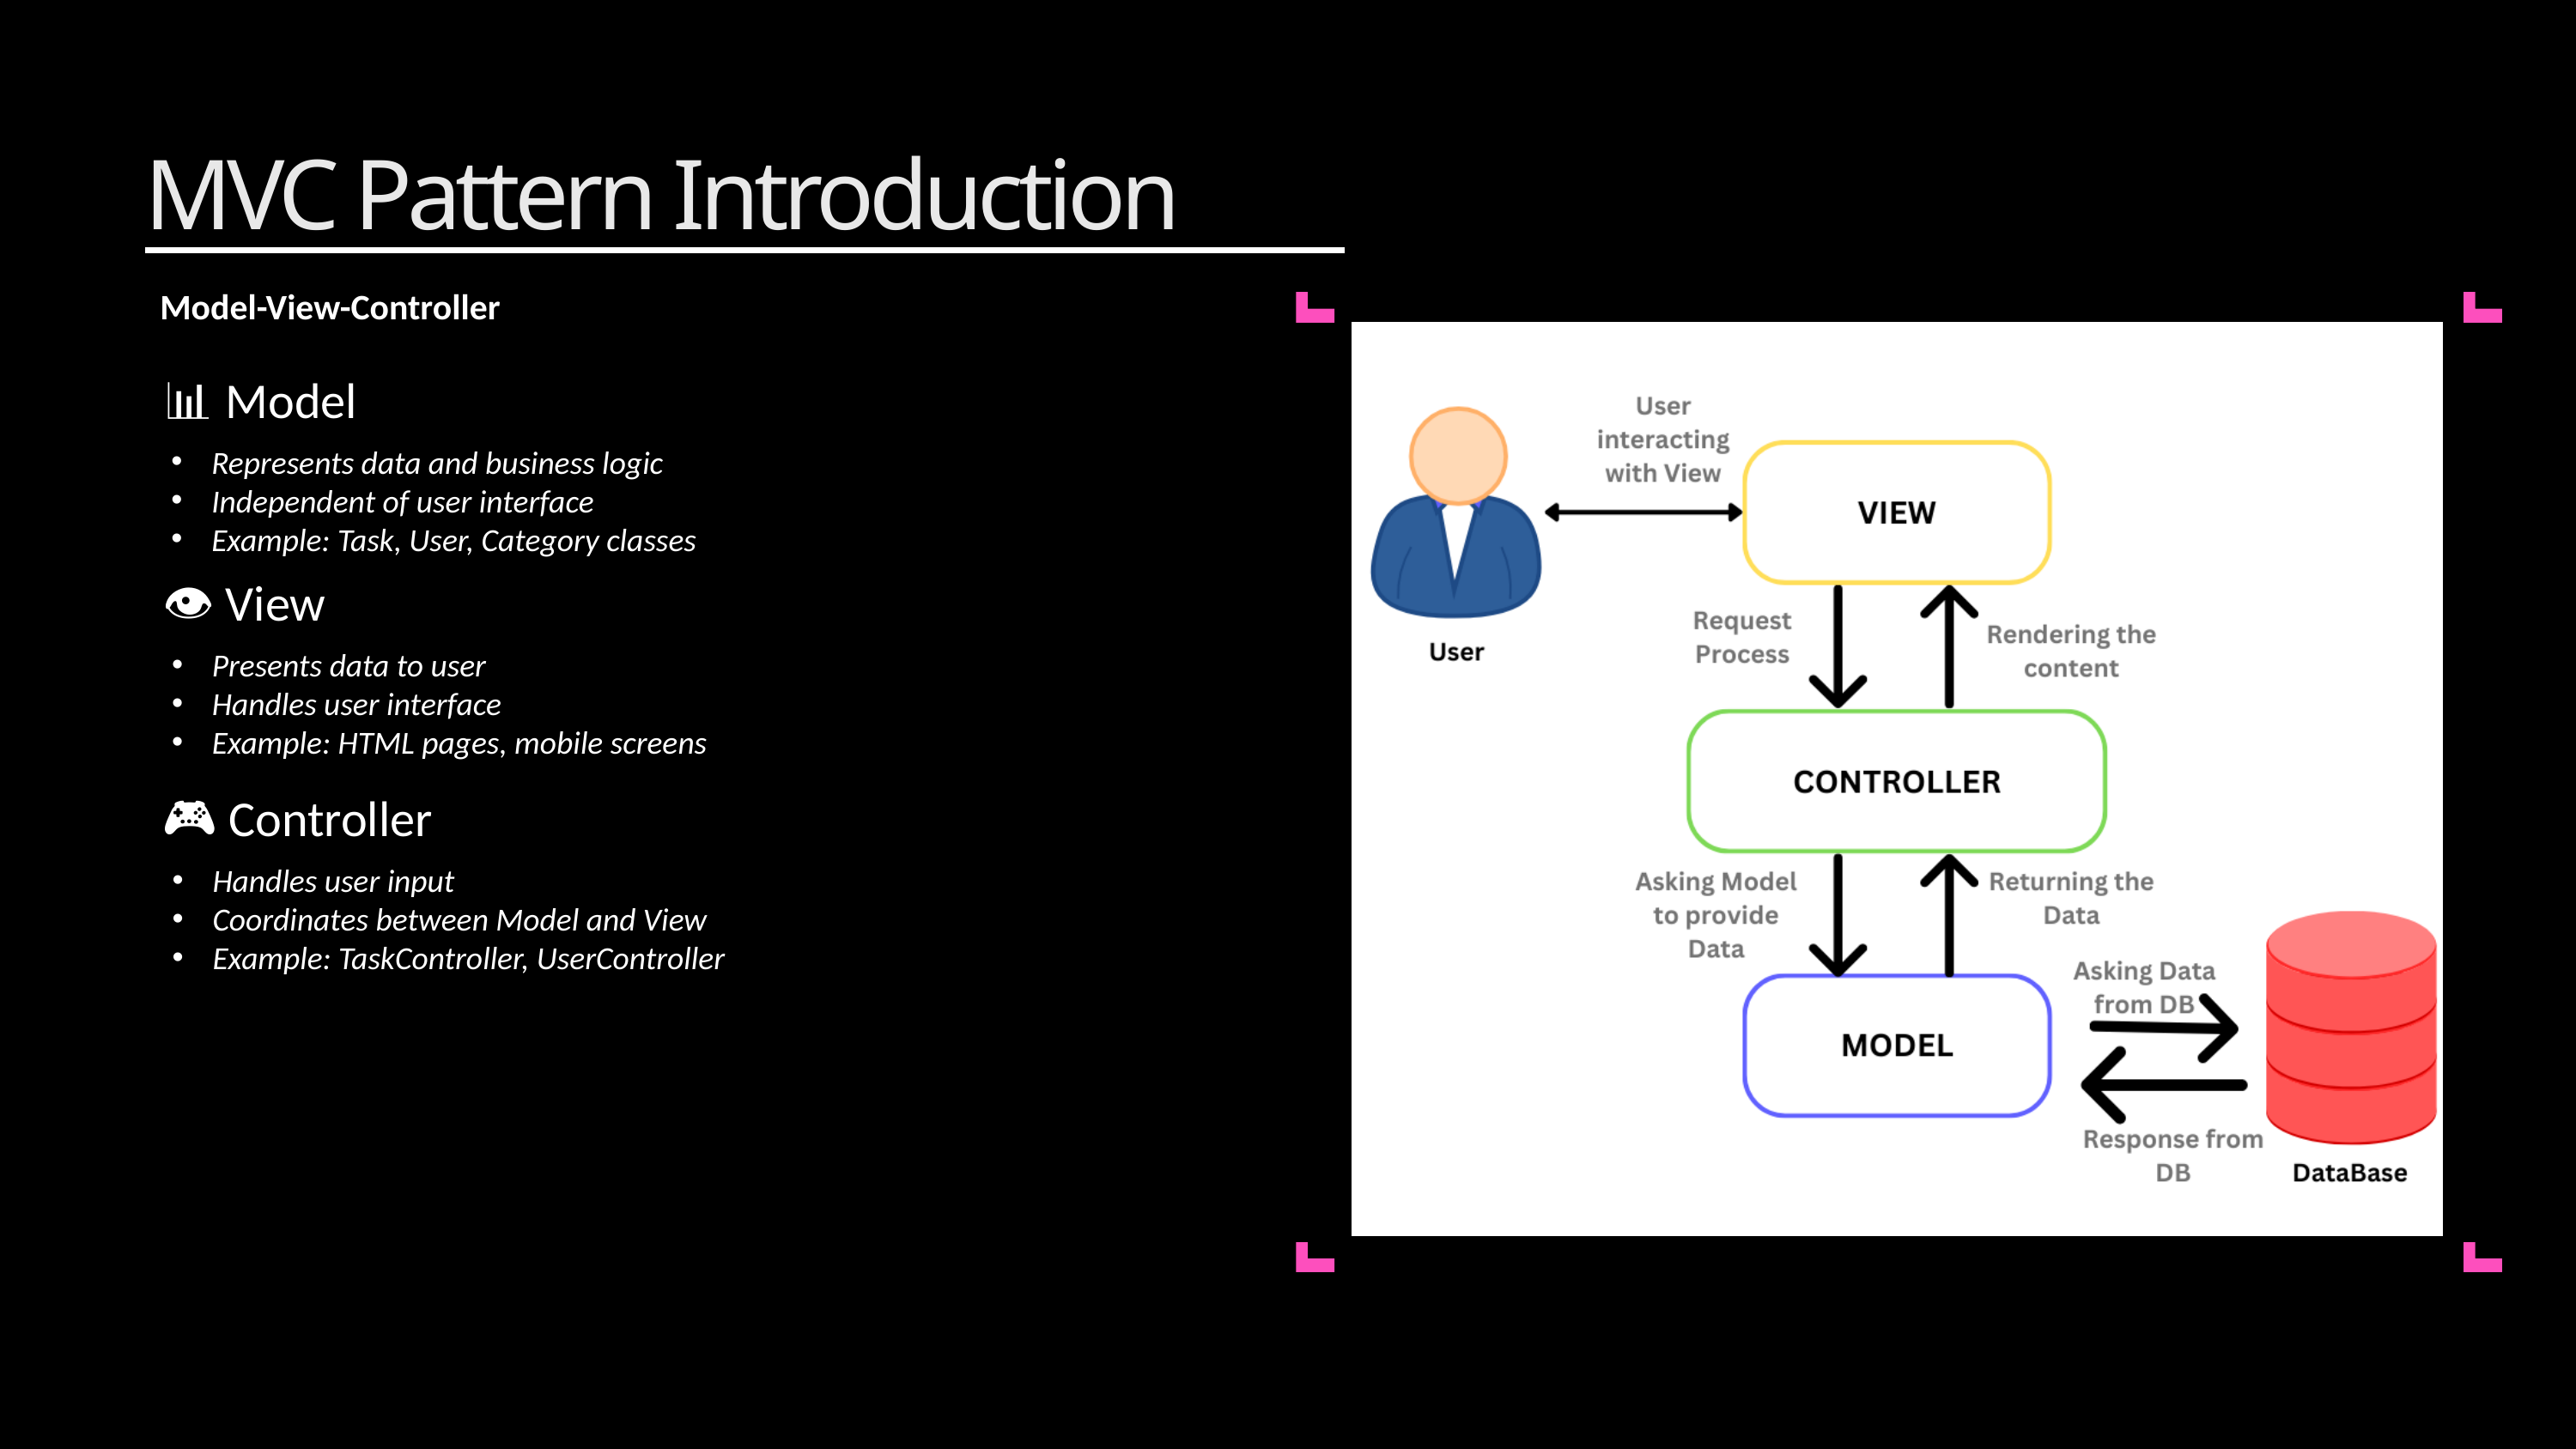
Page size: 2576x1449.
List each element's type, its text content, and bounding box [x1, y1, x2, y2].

text_box [1296, 292, 1335, 323]
text_box 🎮 Controller [150, 780, 446, 853]
text_box Handles user input Coordinates between Model and View Example: TaskController, UserController [159, 853, 738, 983]
picture [1352, 322, 2443, 1236]
text_box Represents data and business logic Independent of user interface Example: Task, User, Category classes [158, 435, 710, 564]
text_box MVC Pattern Introduction [144, 157, 2432, 250]
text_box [144, 246, 1346, 254]
text_box [1296, 1242, 1335, 1273]
text_box 👁️ View [150, 564, 339, 638]
text_box Presents data to user Handles user interface Example: HTML pages, mobile screens [159, 638, 720, 767]
text_box [2464, 1242, 2502, 1273]
text_box Model-View-Controller [147, 277, 513, 334]
text_box 📊 Model [151, 361, 370, 435]
text_box [2464, 292, 2502, 323]
